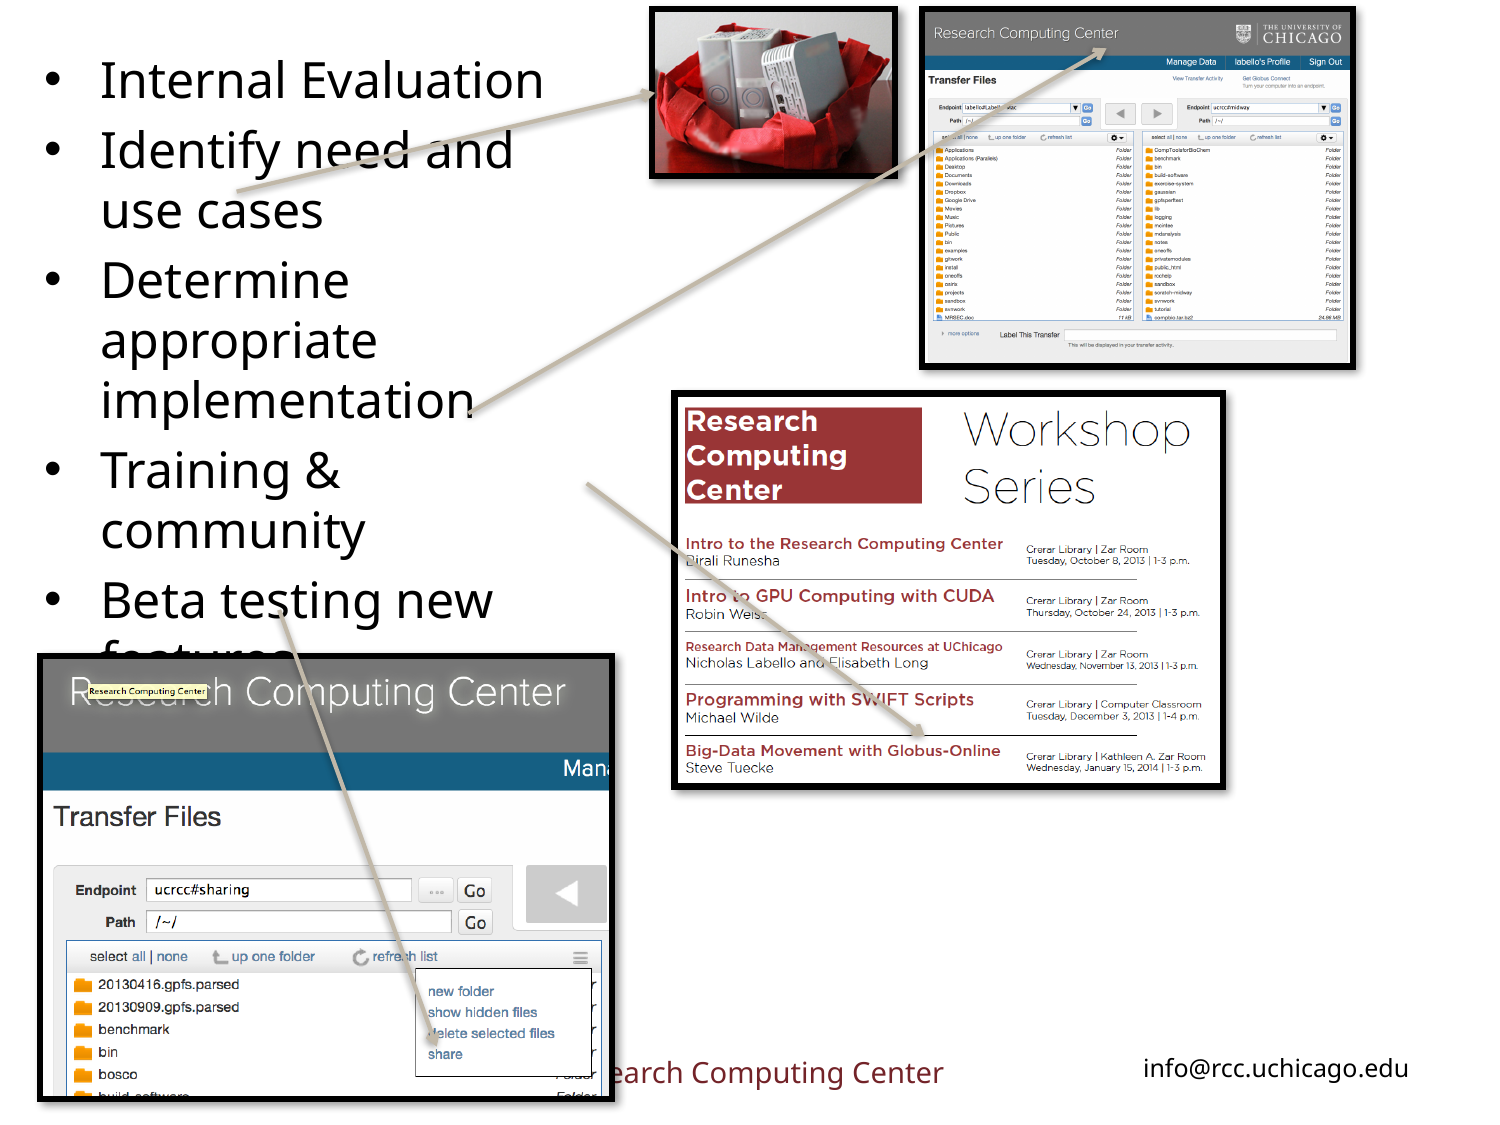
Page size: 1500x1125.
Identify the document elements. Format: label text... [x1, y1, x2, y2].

picture [43, 658, 610, 1096]
picture [924, 12, 1351, 364]
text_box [278, 609, 437, 1047]
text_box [236, 92, 462, 192]
picture [654, 12, 893, 48]
list Internal Evaluation Identify need and use cases Determine appropriate implementation Training & community Beta testing new features [29, 40, 610, 784]
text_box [468, 48, 1107, 414]
picture [677, 396, 1221, 784]
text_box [586, 482, 926, 737]
